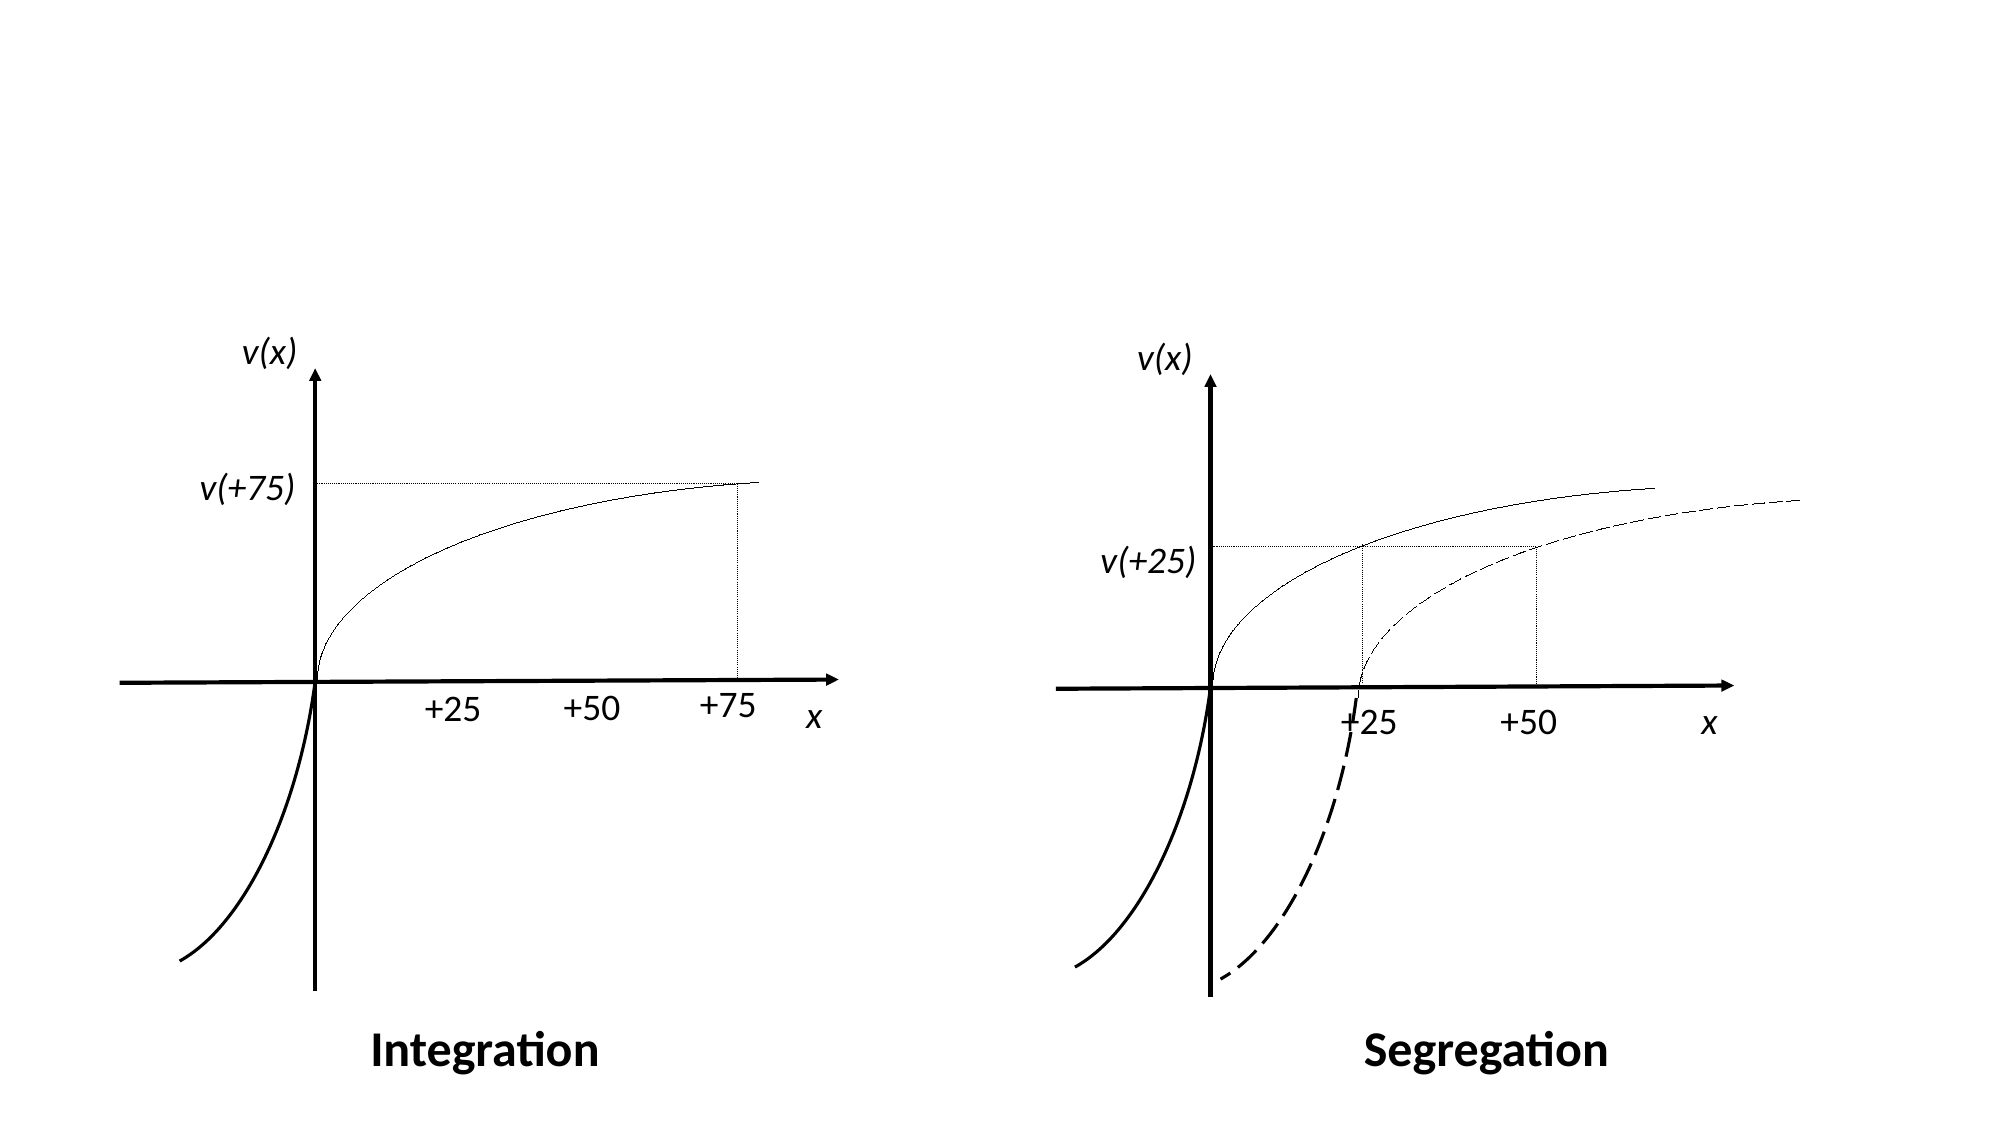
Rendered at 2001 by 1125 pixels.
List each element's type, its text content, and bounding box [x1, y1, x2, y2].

text_box Segregation [1348, 1008, 1940, 1084]
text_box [24, 319, 1365, 991]
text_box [919, 325, 2000, 997]
text_box Integration [355, 1008, 947, 1084]
